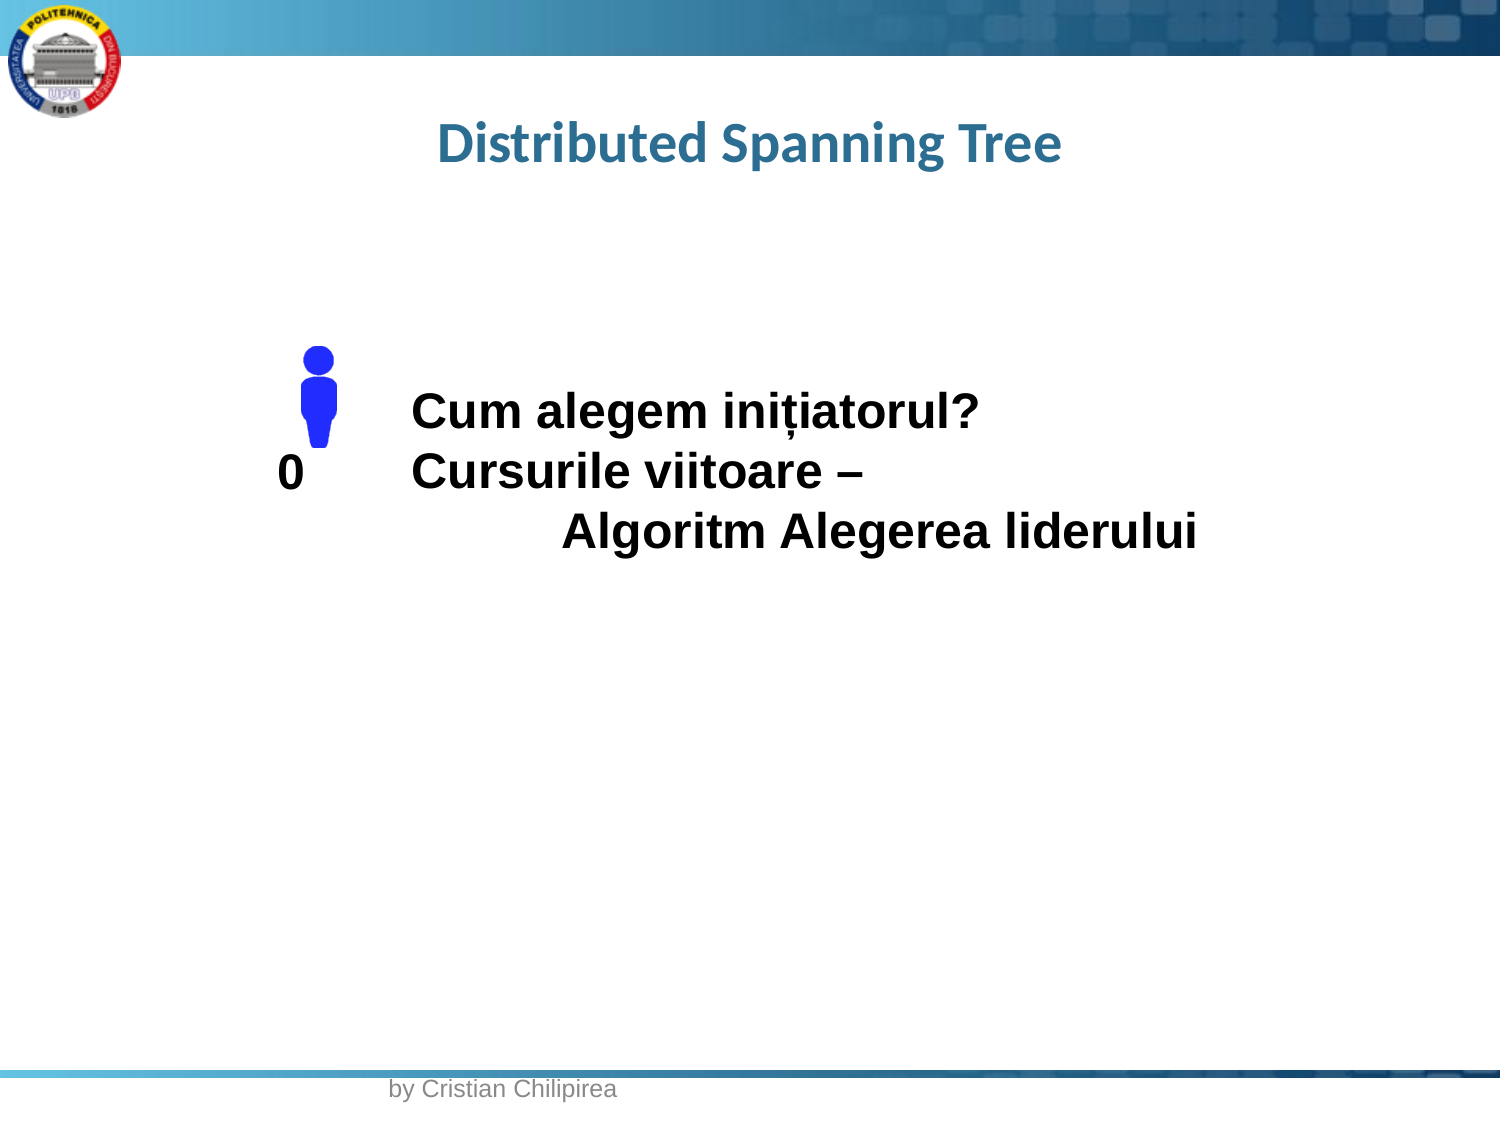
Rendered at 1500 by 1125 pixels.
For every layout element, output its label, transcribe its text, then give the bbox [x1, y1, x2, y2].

picture [0, 0, 1500, 118]
picture [300, 346, 337, 448]
picture [0, 1070, 1500, 1078]
title Distributed Spanning Tree [51, 102, 1449, 178]
footer by Cristian Chilipirea [373, 1074, 1127, 1111]
text_box 0 [263, 432, 321, 508]
text_box Cum alegem inițiatorul? Cursurile viitoare – Algoritm Alegerea liderului [397, 371, 1284, 567]
